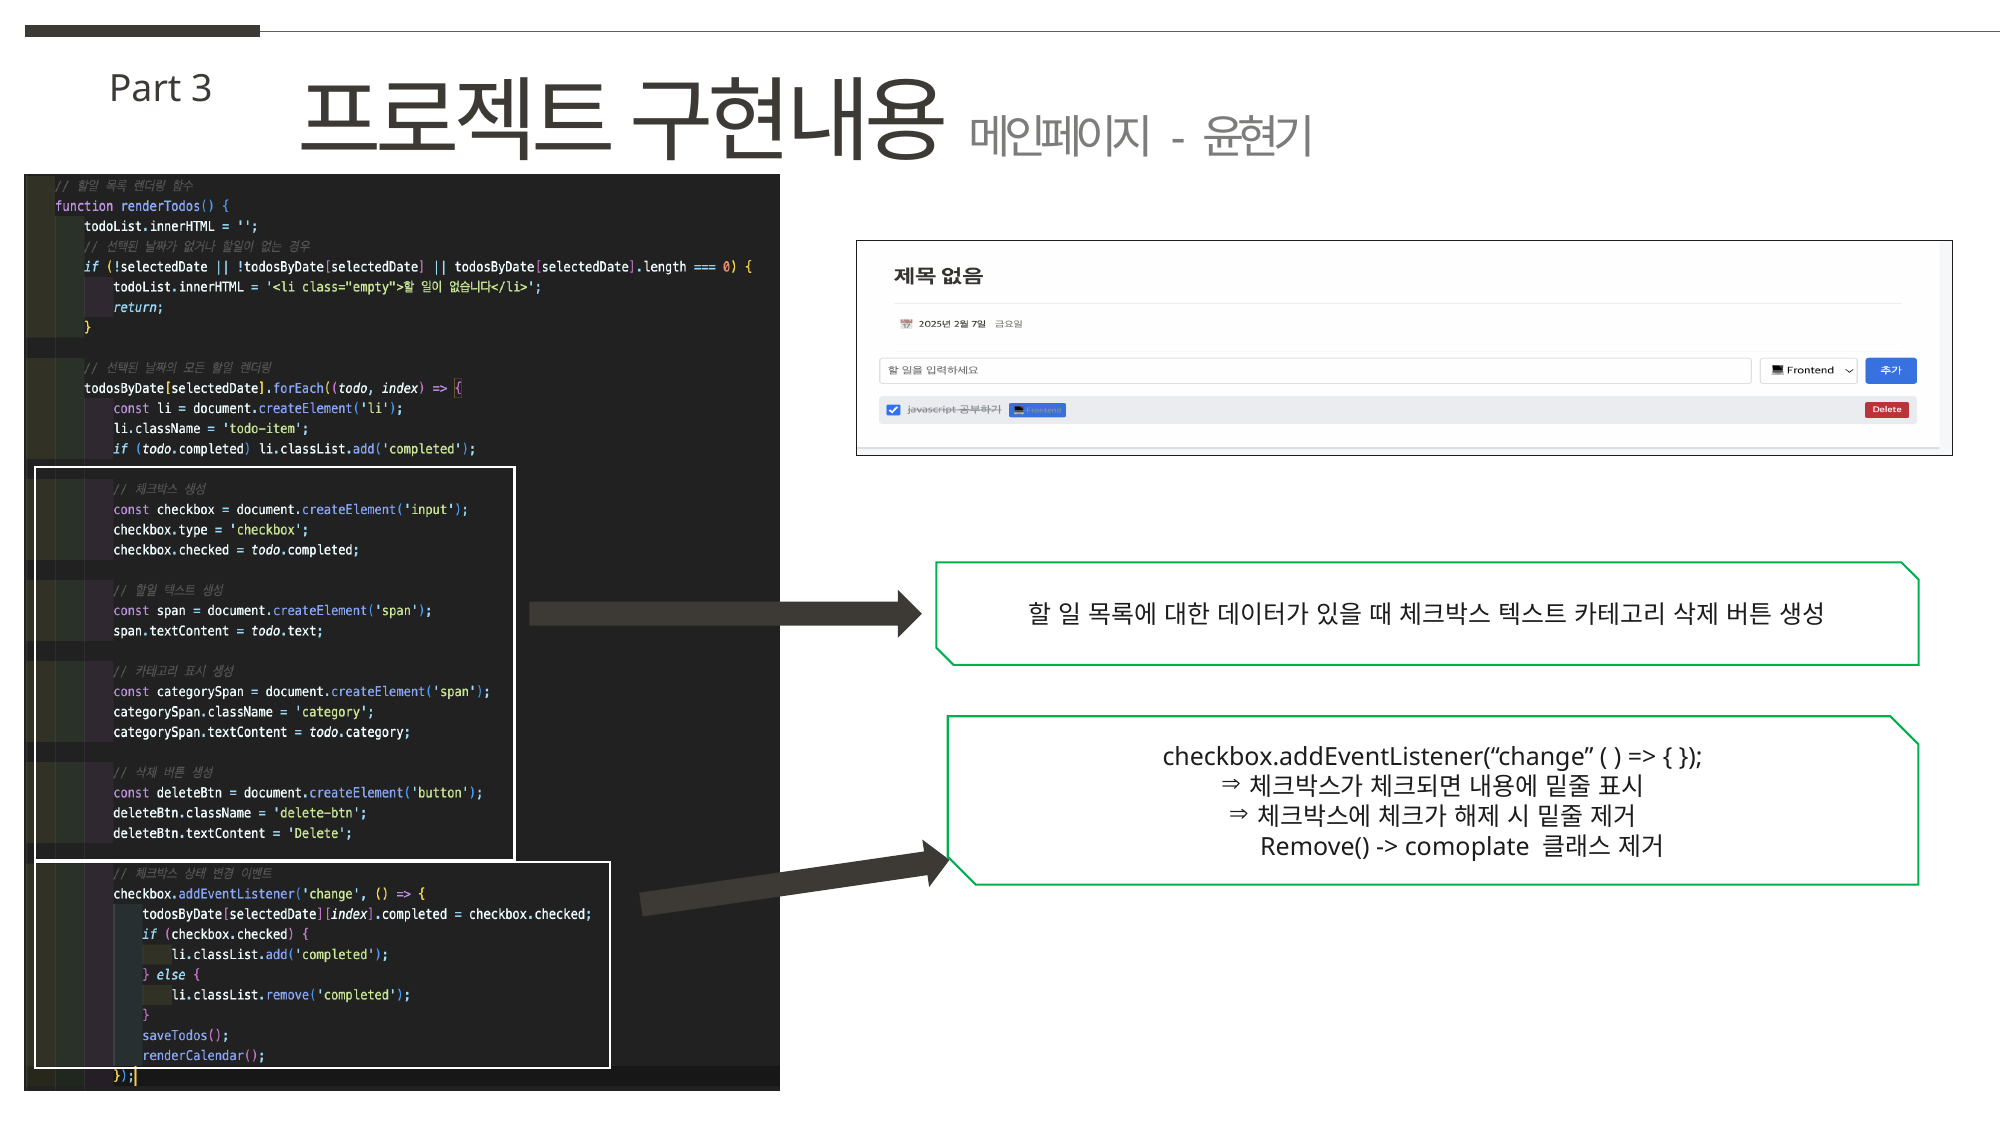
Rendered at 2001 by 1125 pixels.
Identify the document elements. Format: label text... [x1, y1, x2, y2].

text_box [780, 587, 924, 641]
picture [856, 240, 1953, 456]
text_box [780, 837, 950, 898]
text_box Part 3 [94, 56, 228, 117]
text_box checkbox.addEventListener(“change” ( ) => { }); 체크박스가 체크되면 내용에 밑줄 표시 체크박스에 체크가 해제 시 밑줄 제거 Remove() -> comoplate 클래스 제거 [946, 715, 1920, 886]
text_box 프로젝트 구현내용 메인페이지 - 윤현기 [282, 54, 1331, 179]
picture [24, 174, 780, 1091]
text_box 할 일 목록에 대한 데이터가 있을 때 체크박스 텍스트 카테고리 삭제 버튼 생성 [935, 561, 1920, 666]
